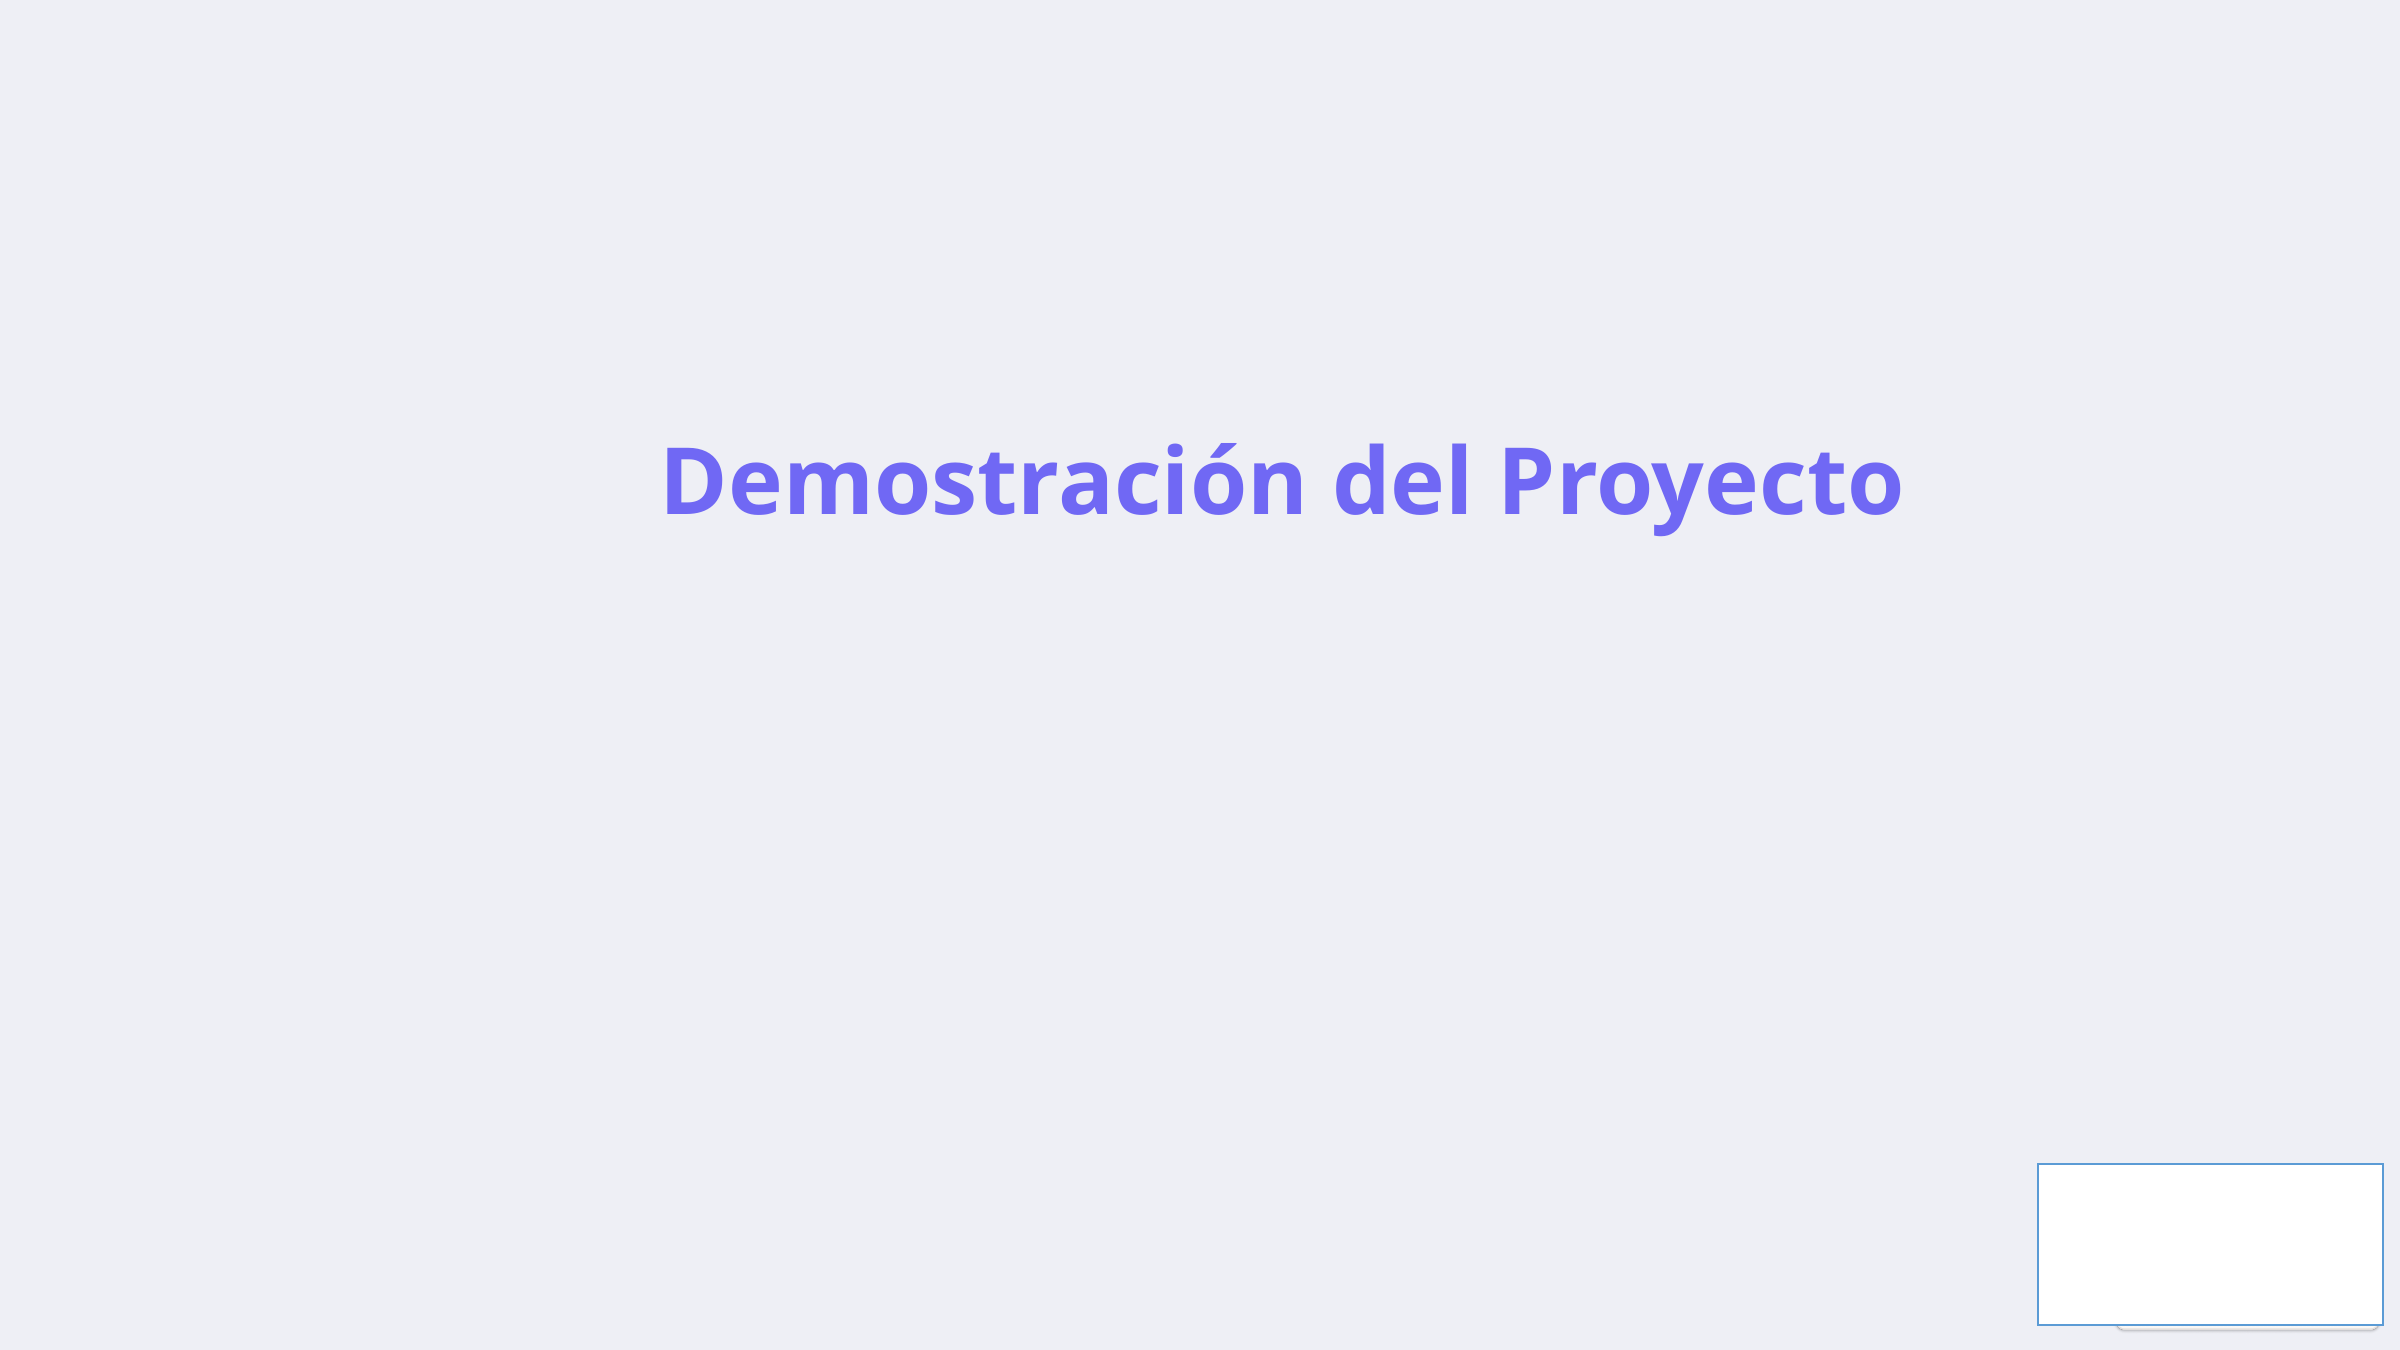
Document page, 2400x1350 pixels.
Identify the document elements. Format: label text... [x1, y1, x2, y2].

text_box [2037, 1163, 2384, 1326]
text_box Demostración del Proyecto [659, 416, 1779, 533]
picture [2106, 1271, 2389, 1339]
